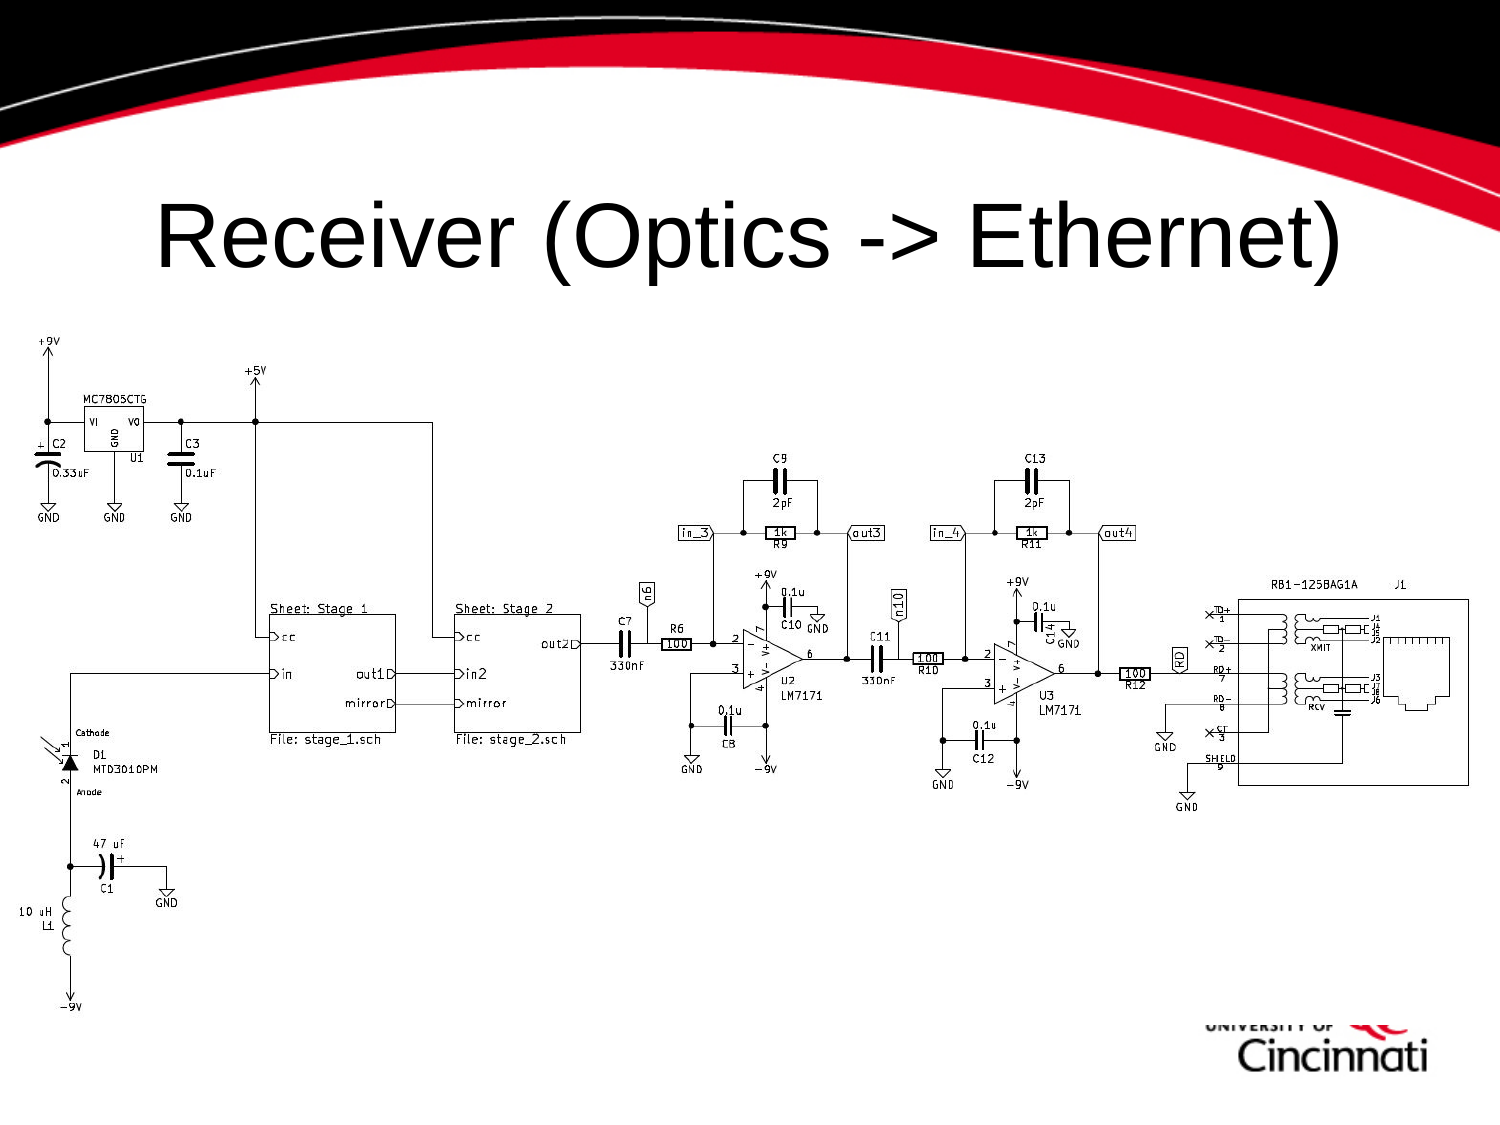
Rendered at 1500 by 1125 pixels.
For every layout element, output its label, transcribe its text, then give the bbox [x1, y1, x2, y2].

picture [0, 0, 1500, 239]
picture [0, 299, 1500, 1100]
title Receiver (Optics -> Ethernet) [75, 137, 1425, 298]
